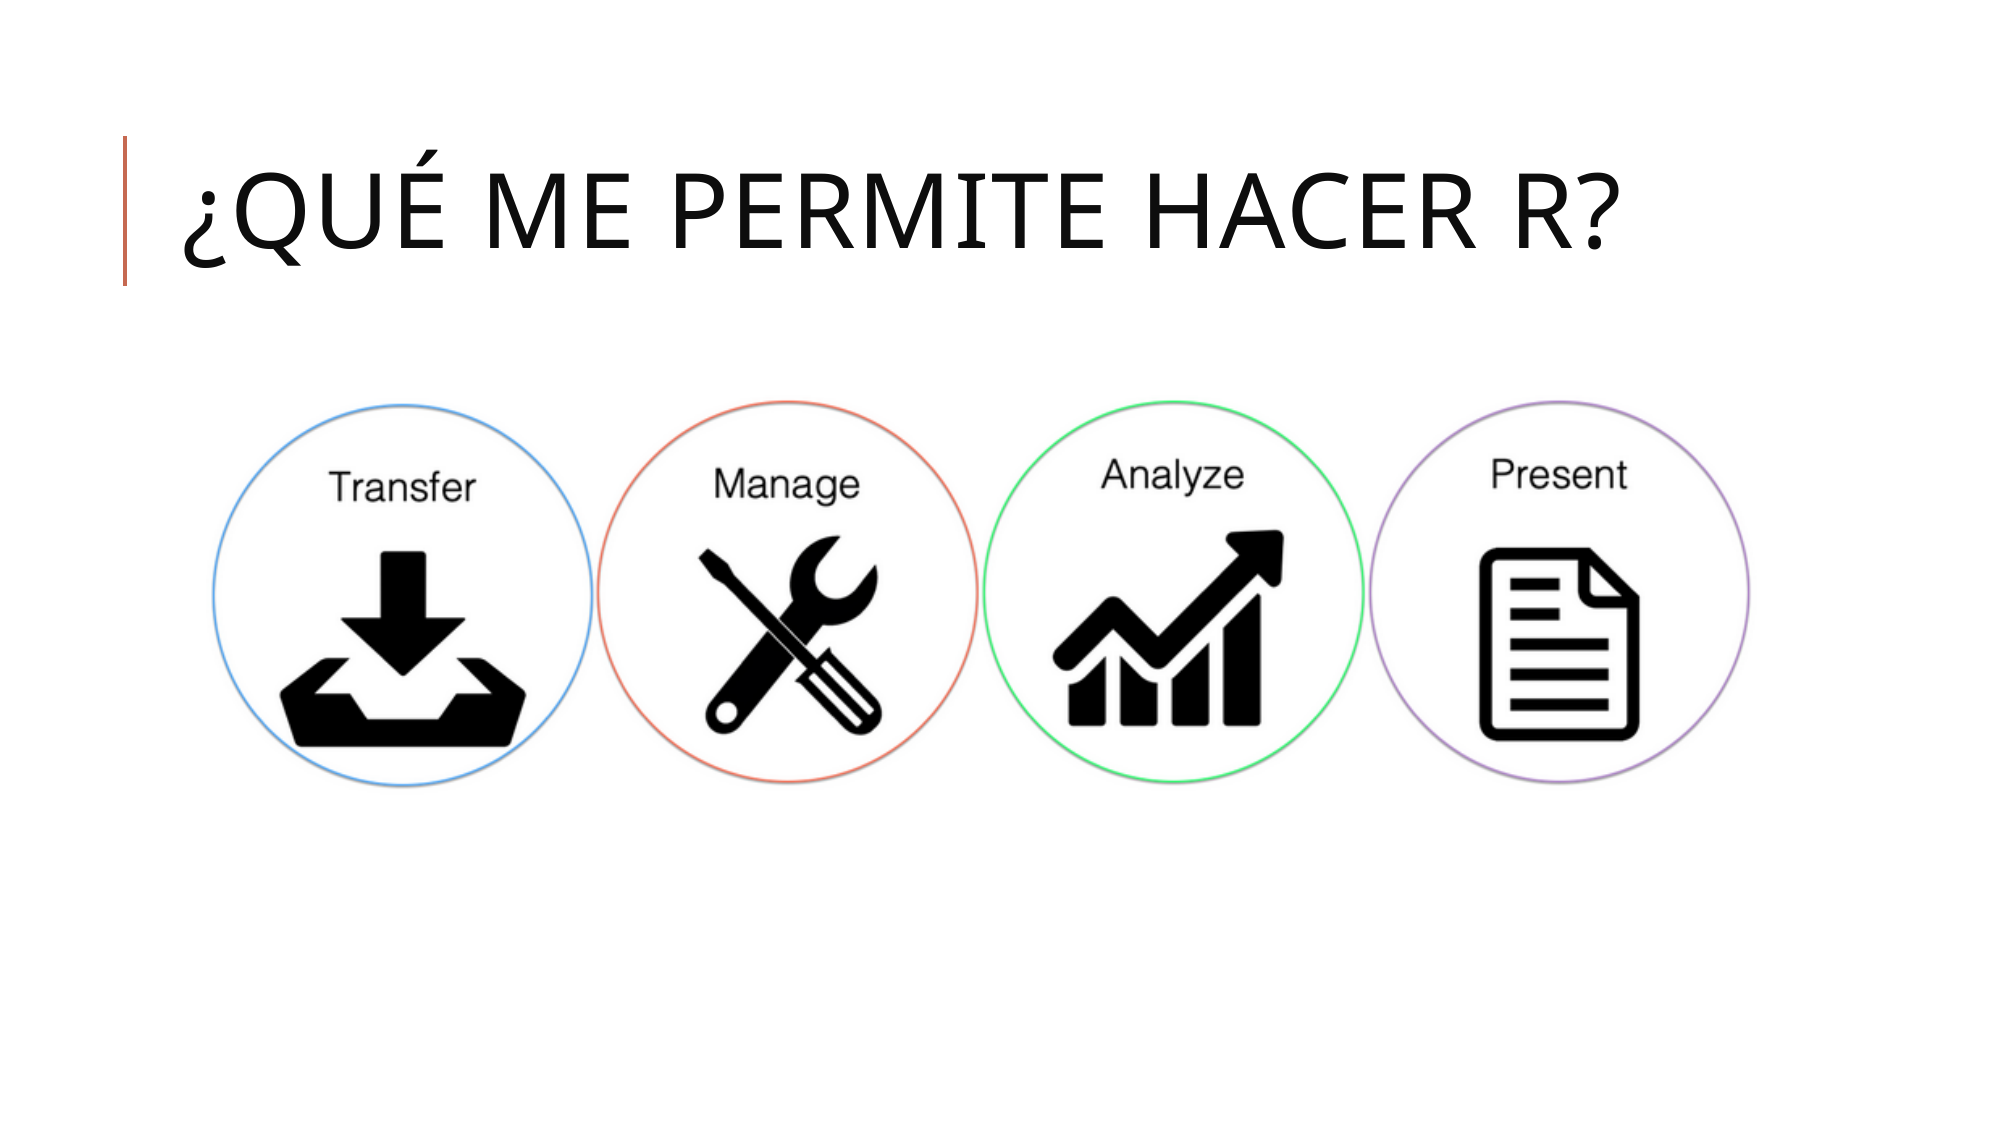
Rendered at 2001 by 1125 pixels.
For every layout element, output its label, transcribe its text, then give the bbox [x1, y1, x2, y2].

picture [147, 375, 1853, 807]
title ¿Qué Me permite hacer R? [168, 96, 1763, 342]
